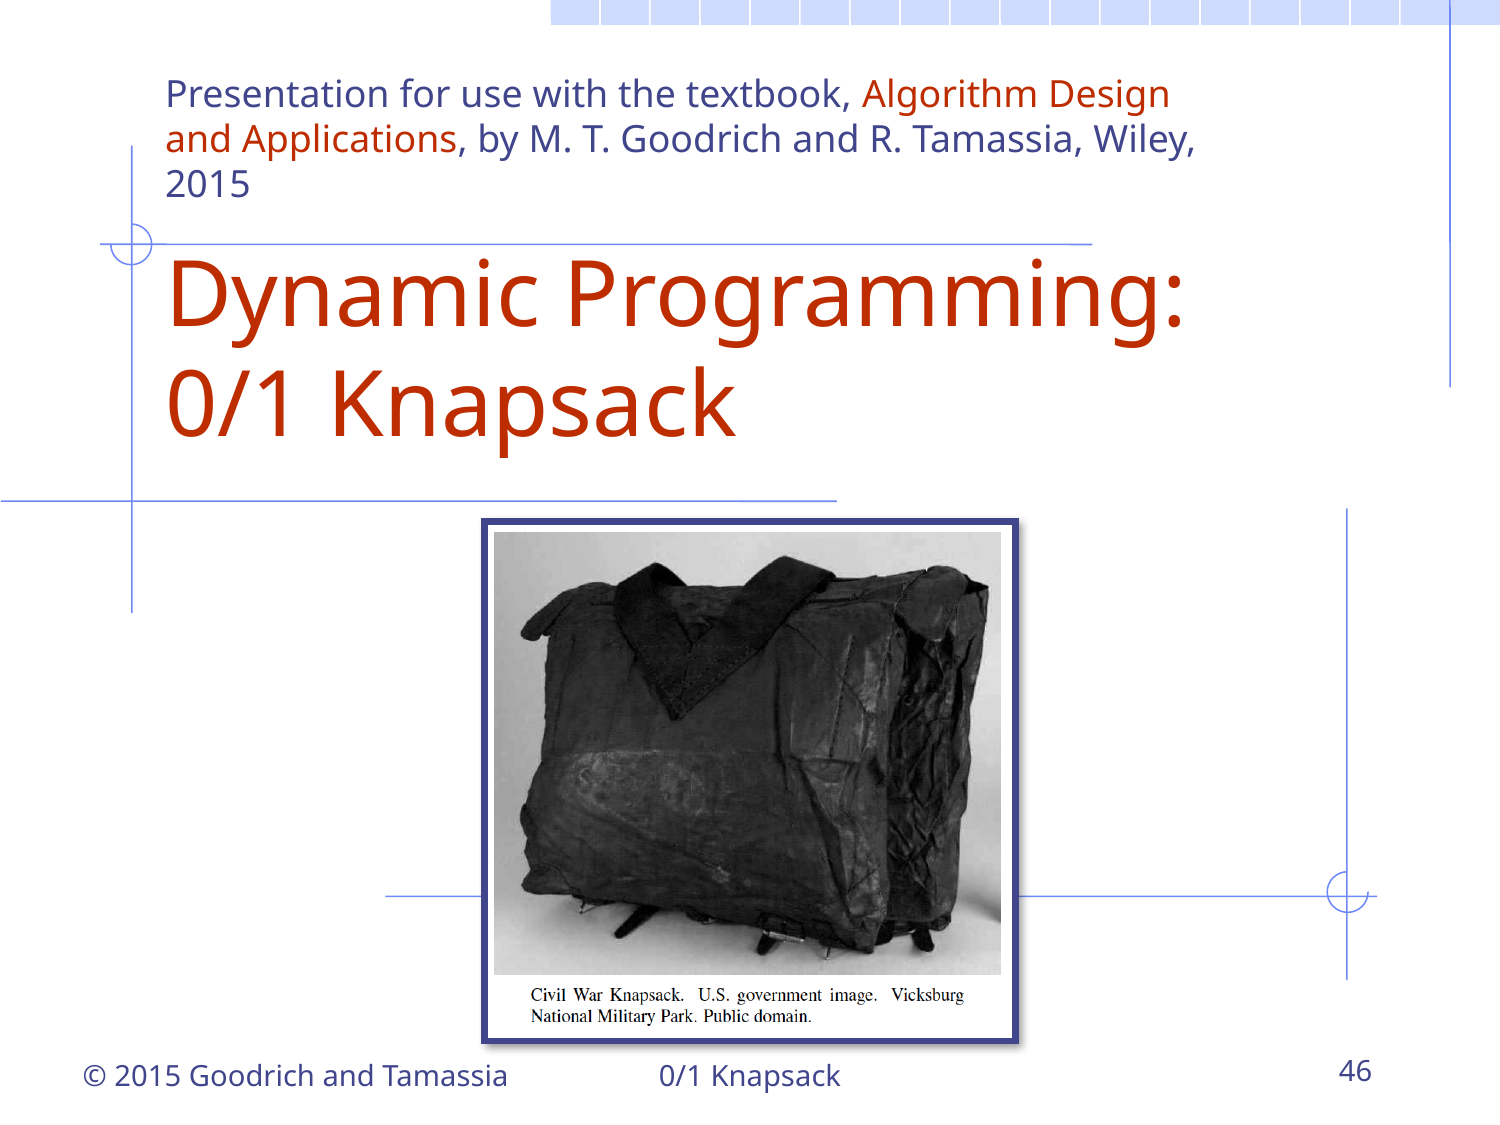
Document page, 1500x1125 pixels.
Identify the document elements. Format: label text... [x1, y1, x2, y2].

slide_number 46 [1074, 1024, 1388, 1101]
subtitle Presentation for use with the textbook, Algorithm Design and Applications, by M. T. Goodrich and R. Tamassia, Wiley, 2015 [150, 62, 1238, 225]
picture [487, 524, 1013, 1039]
footer 0/1 Knapsack [512, 1054, 988, 1101]
title Dynamic Programming: 0/1 Knapsack [150, 275, 1425, 463]
